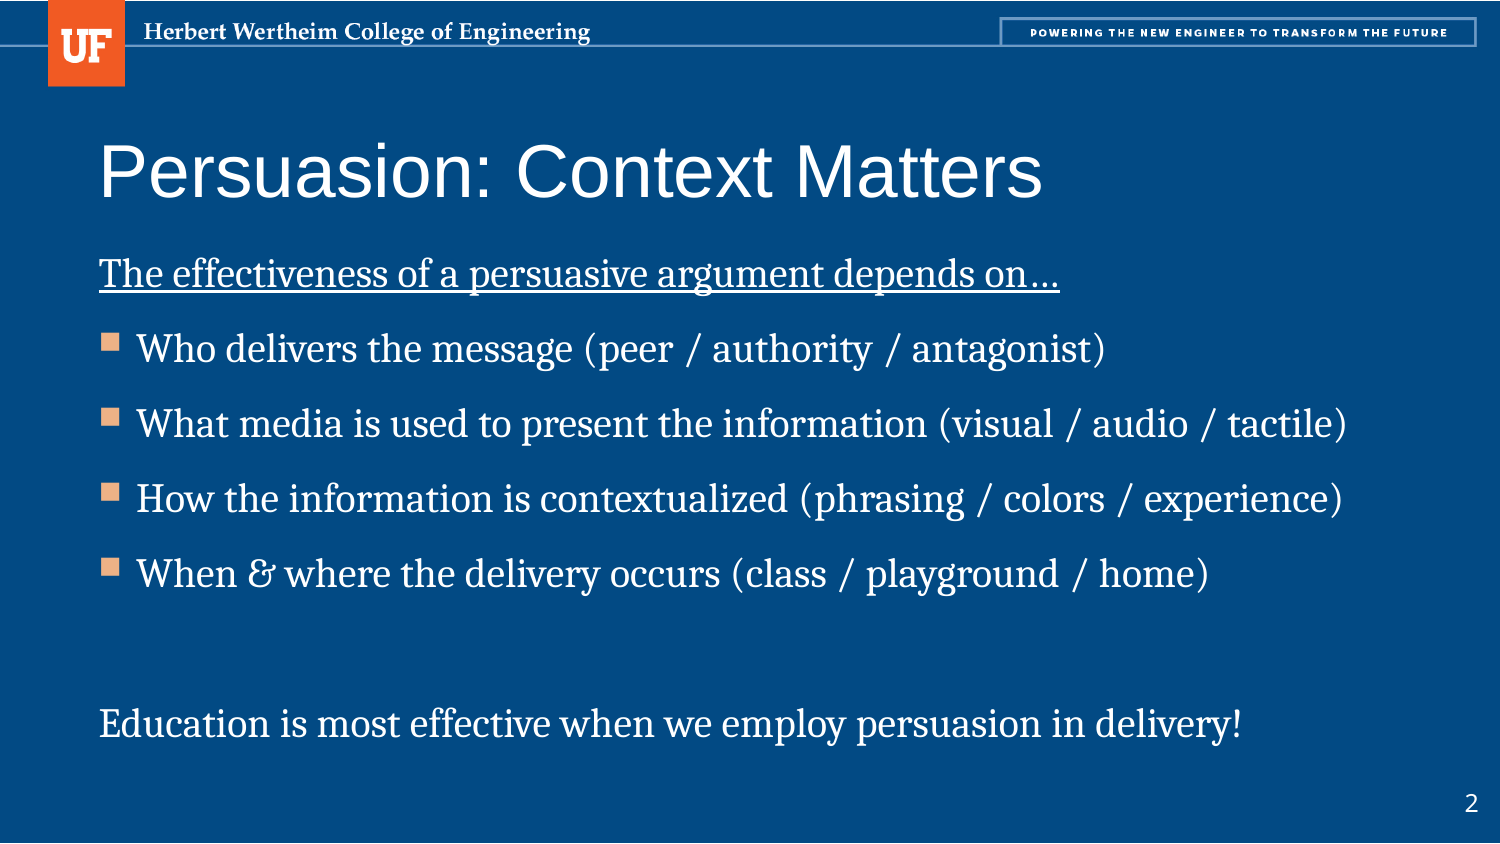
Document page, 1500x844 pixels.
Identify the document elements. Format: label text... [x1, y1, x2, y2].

list The effectiveness of a persuasive argument depends on… Who delivers the message (peer / authority / antagonist) What media is used to present the information (visual / audio / tactile) How the information is contextualized (phrasing / colors / experience) When & where the delivery occurs (class / playground / home) Education is most effective when we employ persuasion in delivery! [83, 238, 1434, 783]
title Persuasion: Context Matters [83, 114, 1082, 253]
slide_number 2 [1156, 782, 1494, 828]
picture [0, 0, 1500, 843]
